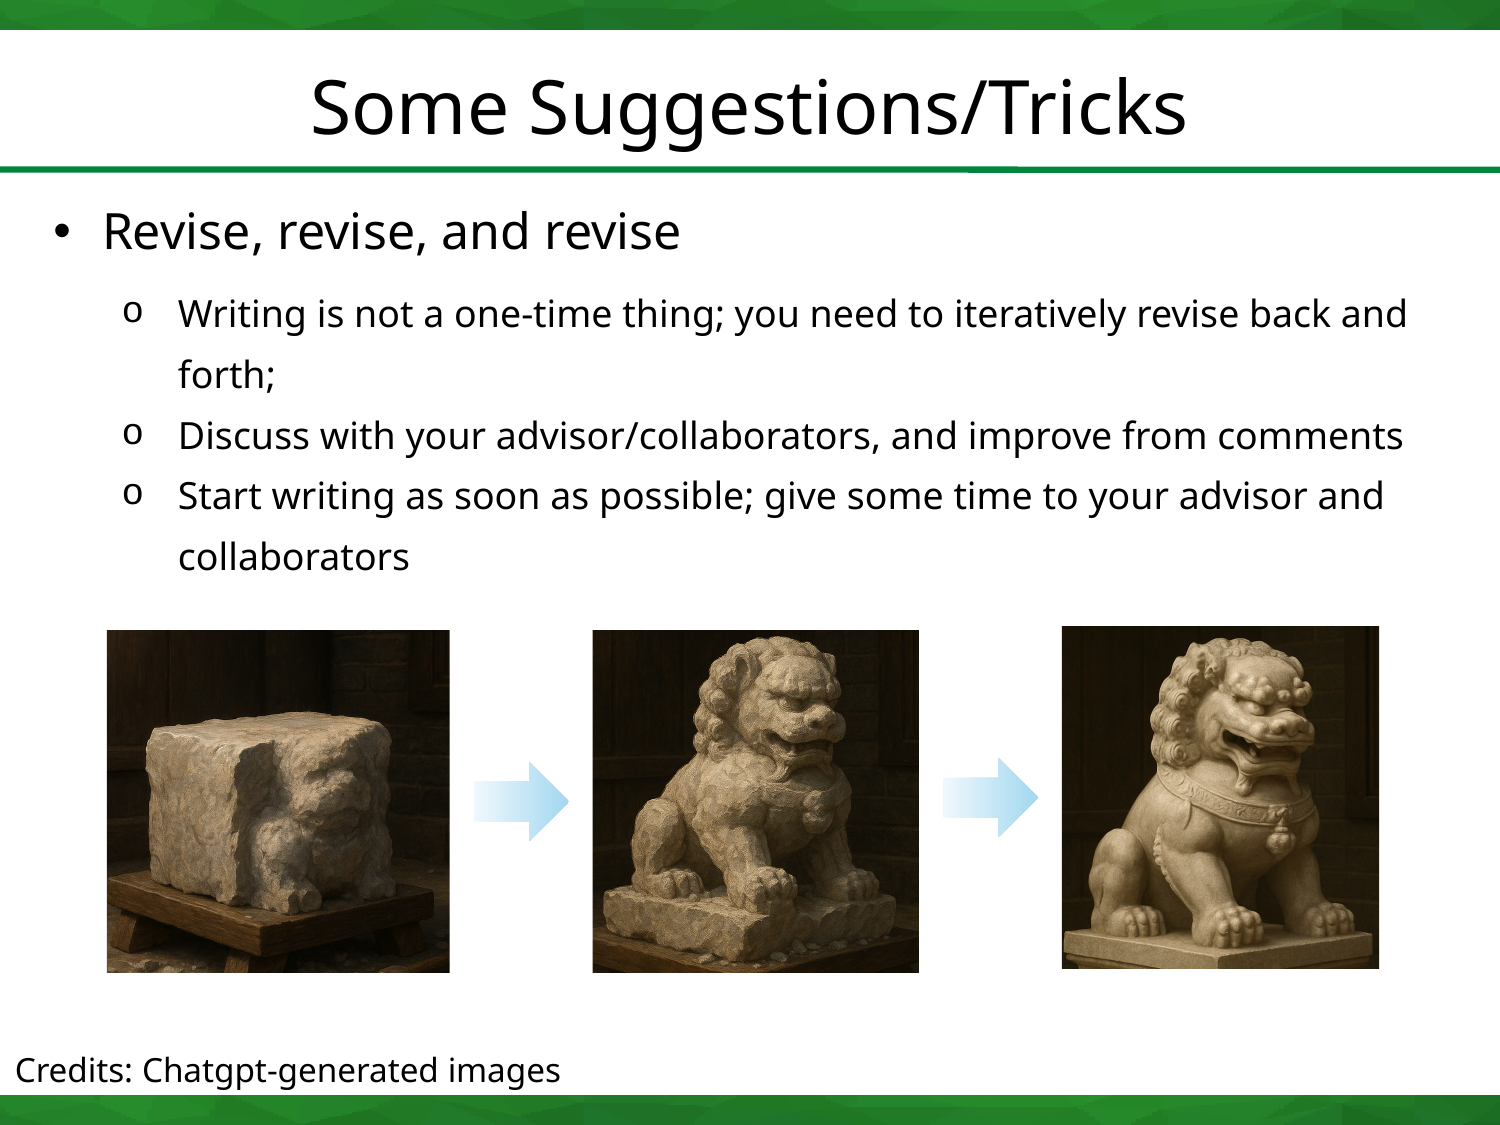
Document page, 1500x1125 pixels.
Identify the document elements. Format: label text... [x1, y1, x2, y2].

picture [106, 629, 451, 974]
picture [1061, 625, 1380, 970]
picture [0, 0, 1500, 30]
text_box Revise, revise, and revise [38, 186, 1439, 274]
text_box Credits: Chatgpt-generated images [0, 1036, 594, 1089]
picture [0, 1094, 1500, 1125]
picture [592, 629, 920, 974]
text_box [941, 754, 1041, 842]
text_box Some Suggestions/Tricks [0, 56, 1500, 152]
text_box Writing is not a one-time thing; you need to iteratively revise back and forth; Discuss with your advisor/collaborators, and improve from comments Start writing as soon as possible; give some time to your advisor and collaborators [106, 254, 1462, 598]
text_box [471, 758, 571, 846]
